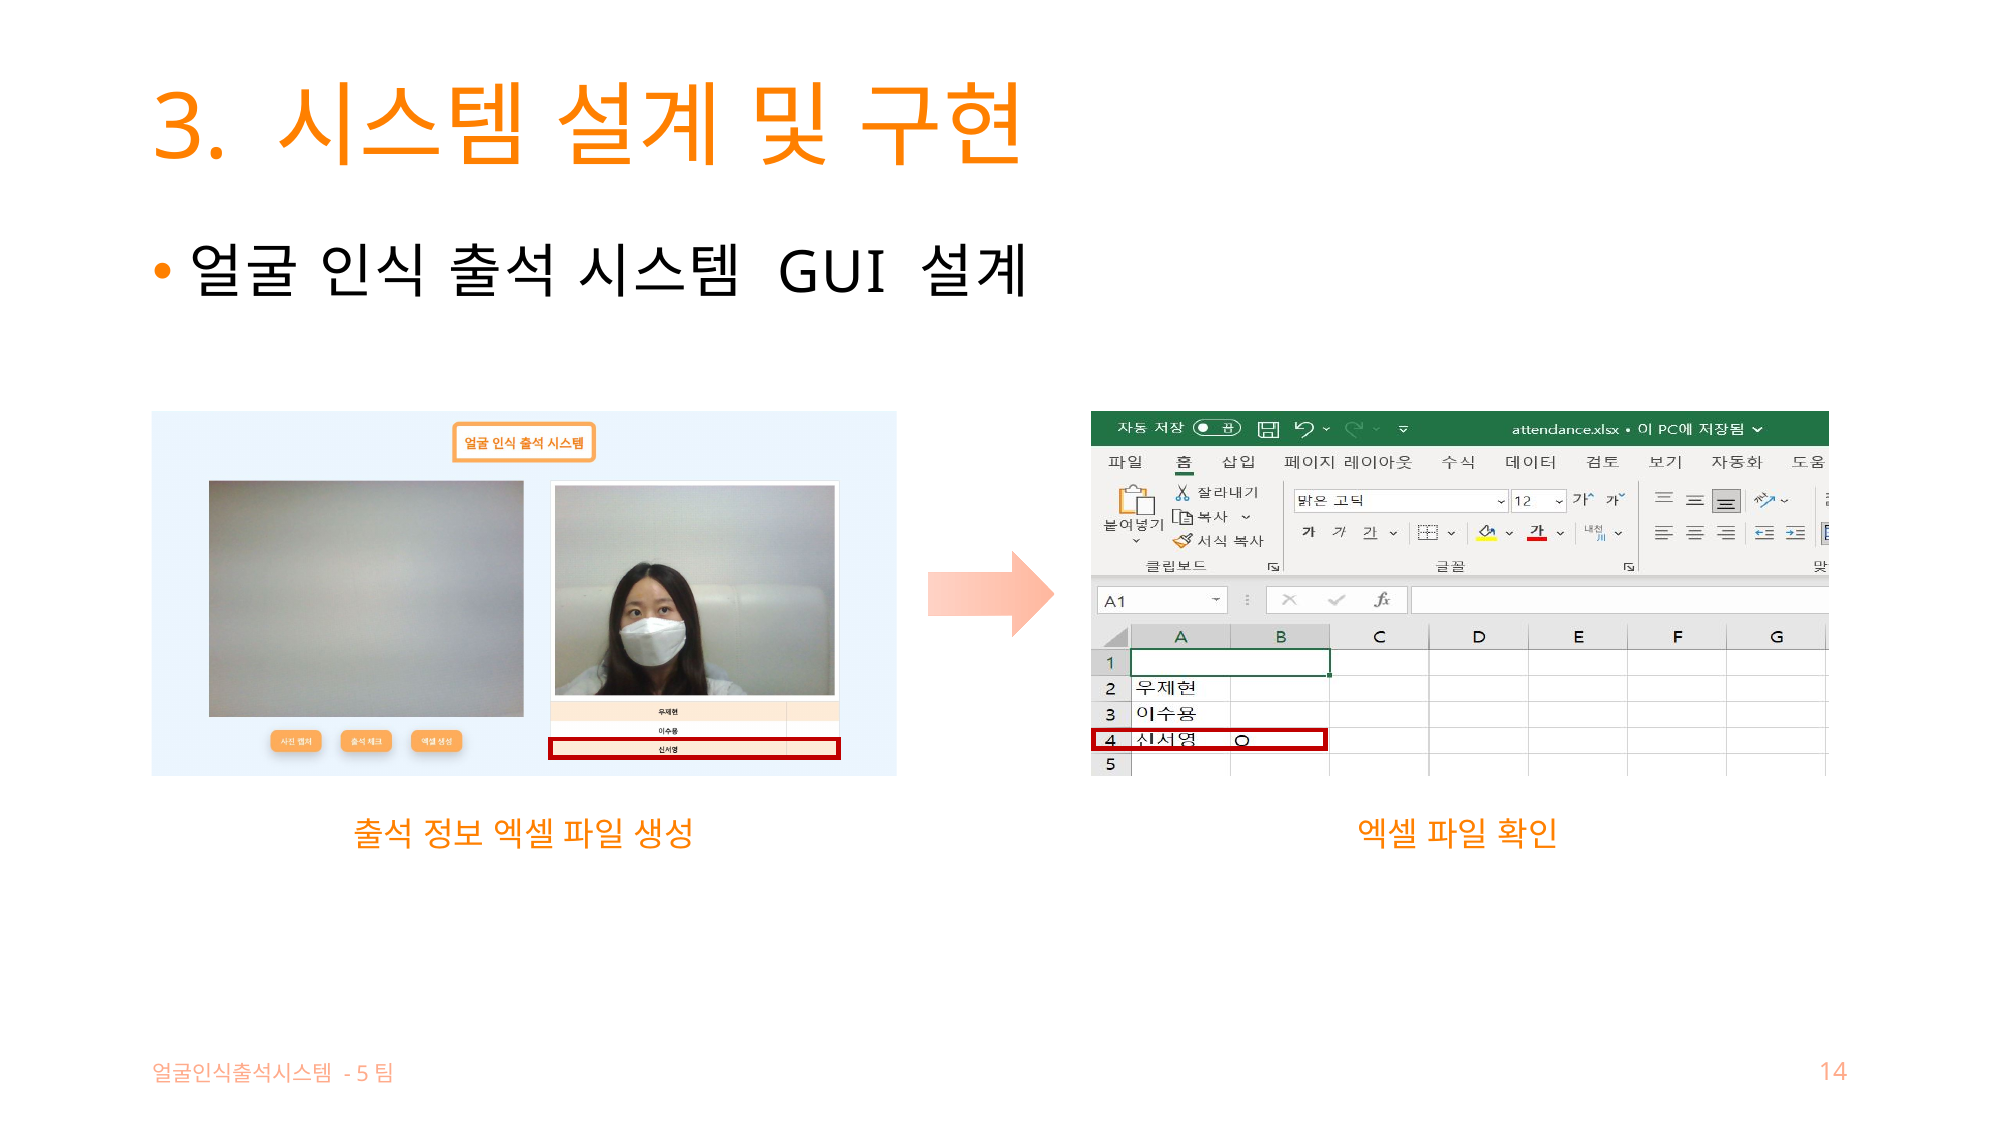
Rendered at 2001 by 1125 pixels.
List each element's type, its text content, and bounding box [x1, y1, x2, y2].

slide_number 14 [1412, 1042, 1863, 1103]
text_box 엑셀 파일 확인 [1341, 805, 1576, 861]
picture [1091, 411, 1829, 776]
text_box 출석 정보 엑셀 파일 생성 [335, 805, 713, 861]
title 3. 시스템 설계 및 구현 [137, 56, 1863, 201]
text_box [926, 548, 1057, 640]
slide_number 얼굴인식출석시스템 - 5팀 [137, 1042, 588, 1103]
list 얼굴 인식 출석 시스템 GUI 설계 [137, 234, 1863, 1014]
picture [151, 411, 897, 777]
